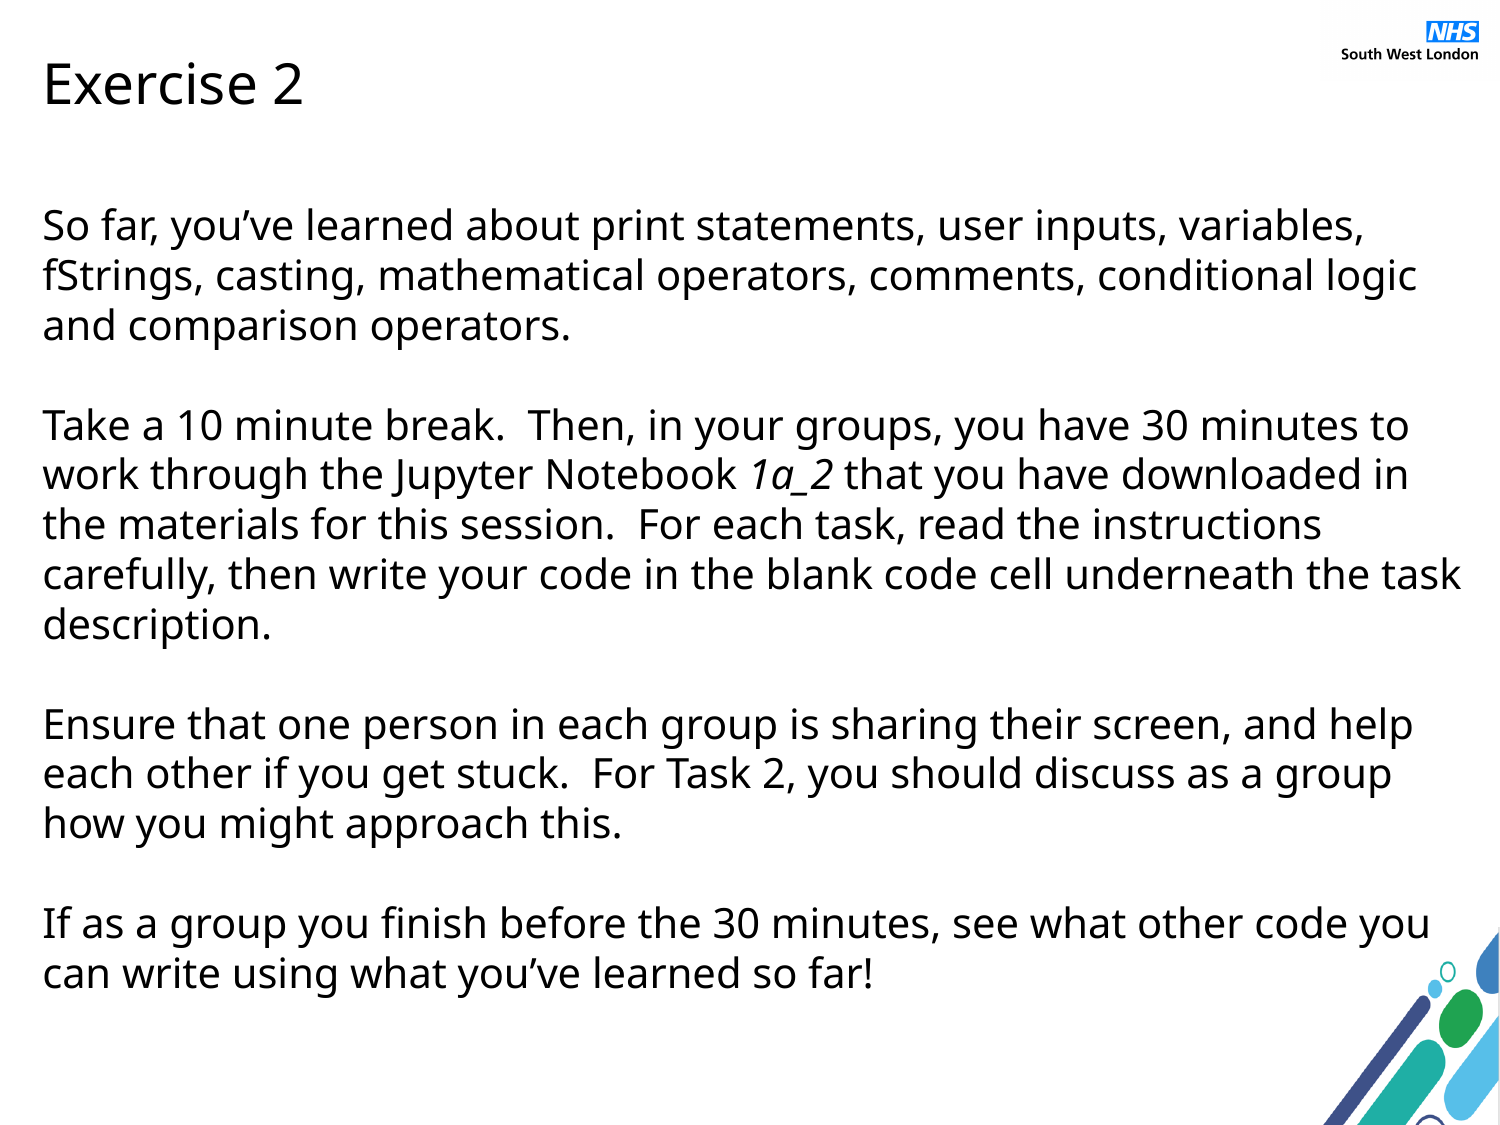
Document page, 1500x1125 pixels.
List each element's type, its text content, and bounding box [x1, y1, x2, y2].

picture [1316, 927, 1500, 1125]
text_box So far, you’ve learned about print statements, user inputs, variables, fStrings, casting, mathematical operators, comments, conditional logic and comparison operators. Take a 10 minute break. Then, in your groups, you have 30 minutes to work through the Jupyter Notebook 1a_2 that you have downloaded in the materials for this session. For each task, read the instructions carefully, then write your code in the blank code cell underneath the task description. Ensure that one person in each group is sharing their screen, and help each other if you get stuck. For Task 2, you should discuss as a group how you might approach this. If as a group you finish before the 30 minutes, see what other code you can write using what you’ve learned so far! [28, 185, 1479, 1077]
text_box Exercise 2 [28, 34, 1246, 141]
picture [1320, 0, 1500, 81]
